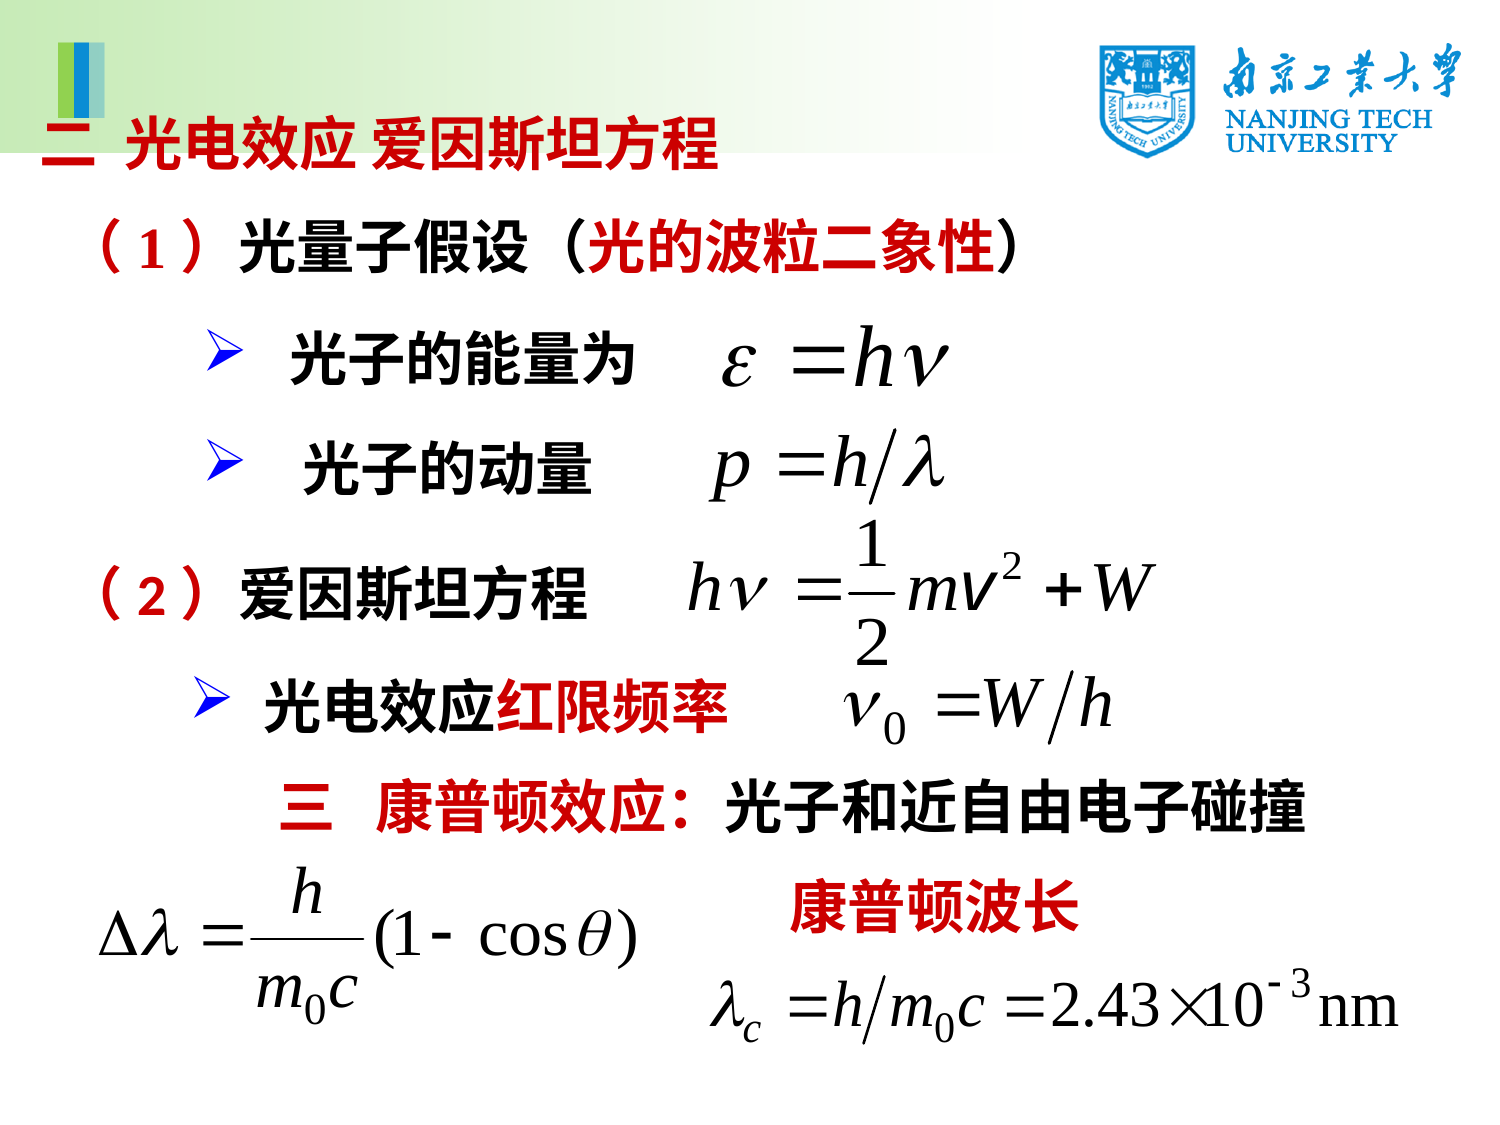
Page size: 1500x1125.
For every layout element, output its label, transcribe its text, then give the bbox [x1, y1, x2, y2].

text_box 二 光电效应 爱因斯坦方程 [24, 99, 1100, 185]
text_box （1）光量子假设（光的波粒二象性） [50, 202, 1288, 288]
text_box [187, 312, 963, 498]
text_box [49, 499, 1176, 763]
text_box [87, 762, 1413, 1060]
picture [0, 0, 1500, 1125]
